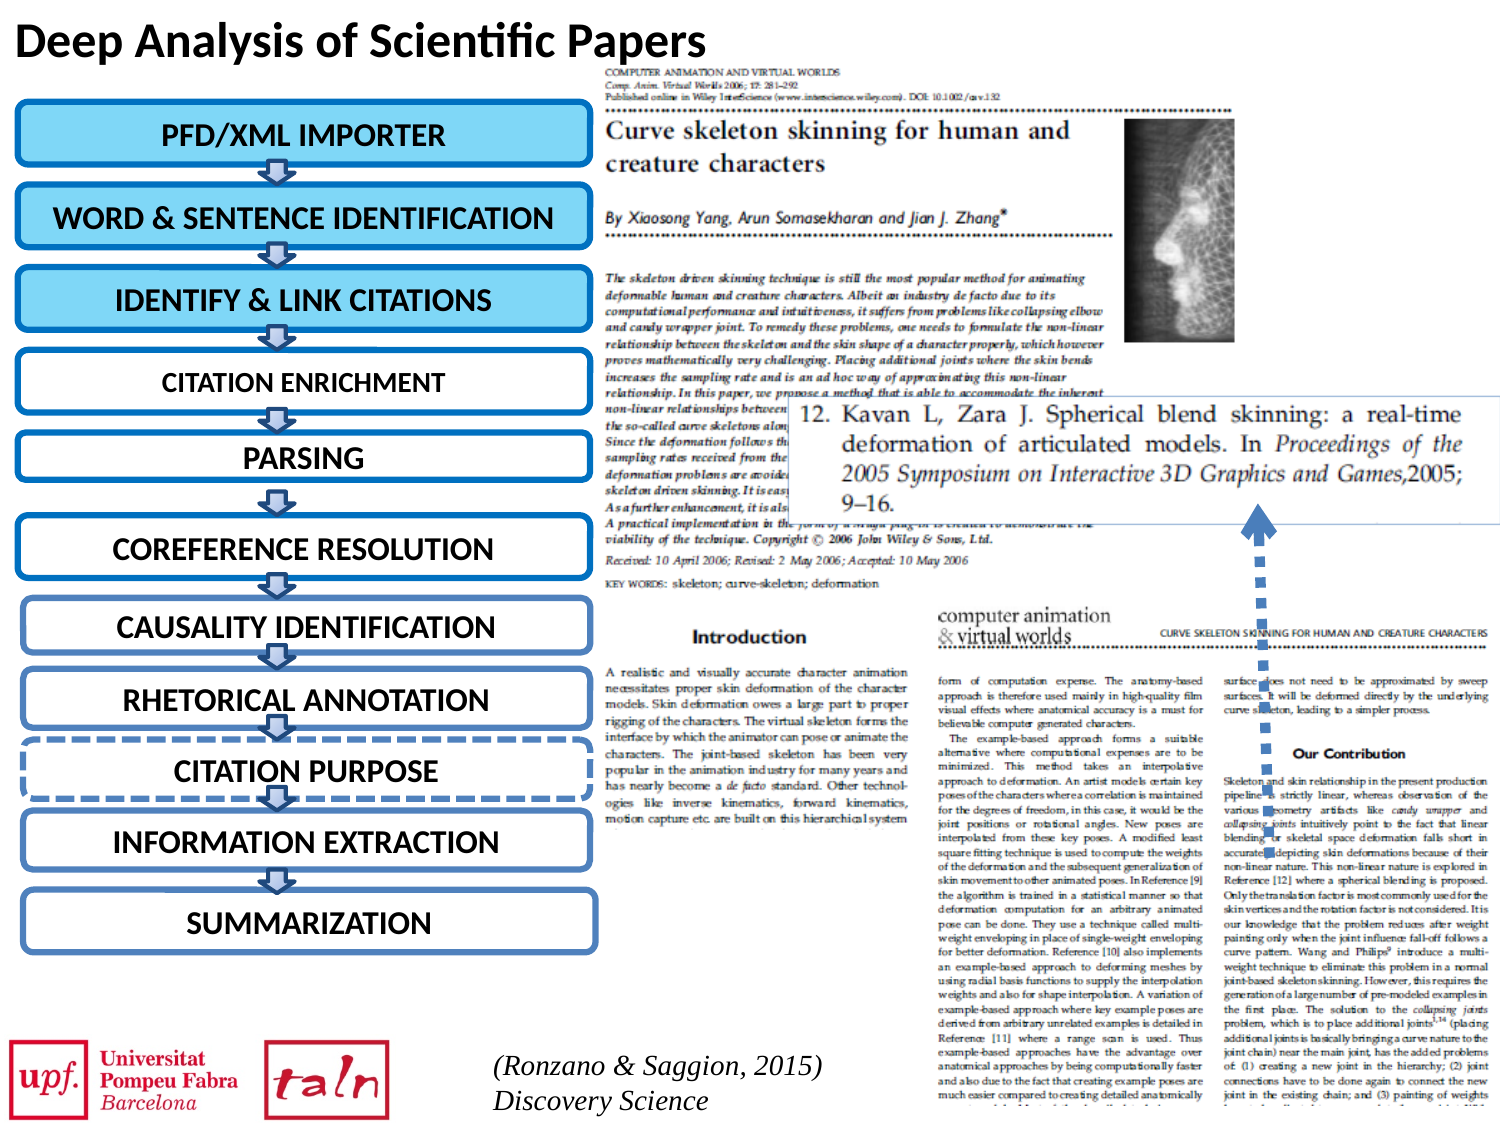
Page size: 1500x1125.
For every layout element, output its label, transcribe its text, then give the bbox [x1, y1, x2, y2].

text_box INFORMATION EXTRACTION [20, 808, 593, 872]
text_box [257, 406, 297, 435]
text_box CAUSALITY IDENTIFICATION [20, 595, 579, 655]
text_box (Ronzano & Saggion, 2015) Discovery Science [478, 1039, 922, 1124]
text_box [257, 158, 297, 187]
text_box Deep Analysis of Scientific Papers [0, 0, 786, 75]
text_box [257, 241, 297, 269]
text_box [257, 867, 297, 895]
text_box [257, 324, 297, 352]
picture [4, 1034, 396, 1125]
text_box WORD & SENTENCE IDENTIFICATION [15, 182, 579, 250]
text_box [257, 643, 297, 671]
text_box RHETORICAL ANNOTATION [20, 666, 579, 730]
text_box COREFERENCE RESOLUTION [15, 513, 579, 581]
text_box [257, 784, 297, 813]
text_box SUMMARIZATION [20, 887, 598, 955]
text_box [257, 572, 297, 600]
text_box CITATION PURPOSE [20, 737, 579, 801]
text_box PARSING [15, 430, 579, 482]
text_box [1257, 503, 1270, 859]
text_box [257, 489, 297, 517]
picture [584, 66, 1500, 1107]
text_box PFD/XML IMPORTER [15, 99, 579, 167]
text_box IDENTIFY & LINK CITATIONS [15, 265, 579, 332]
text_box CITATION ENRICHMENT [15, 347, 579, 415]
text_box [257, 713, 297, 742]
